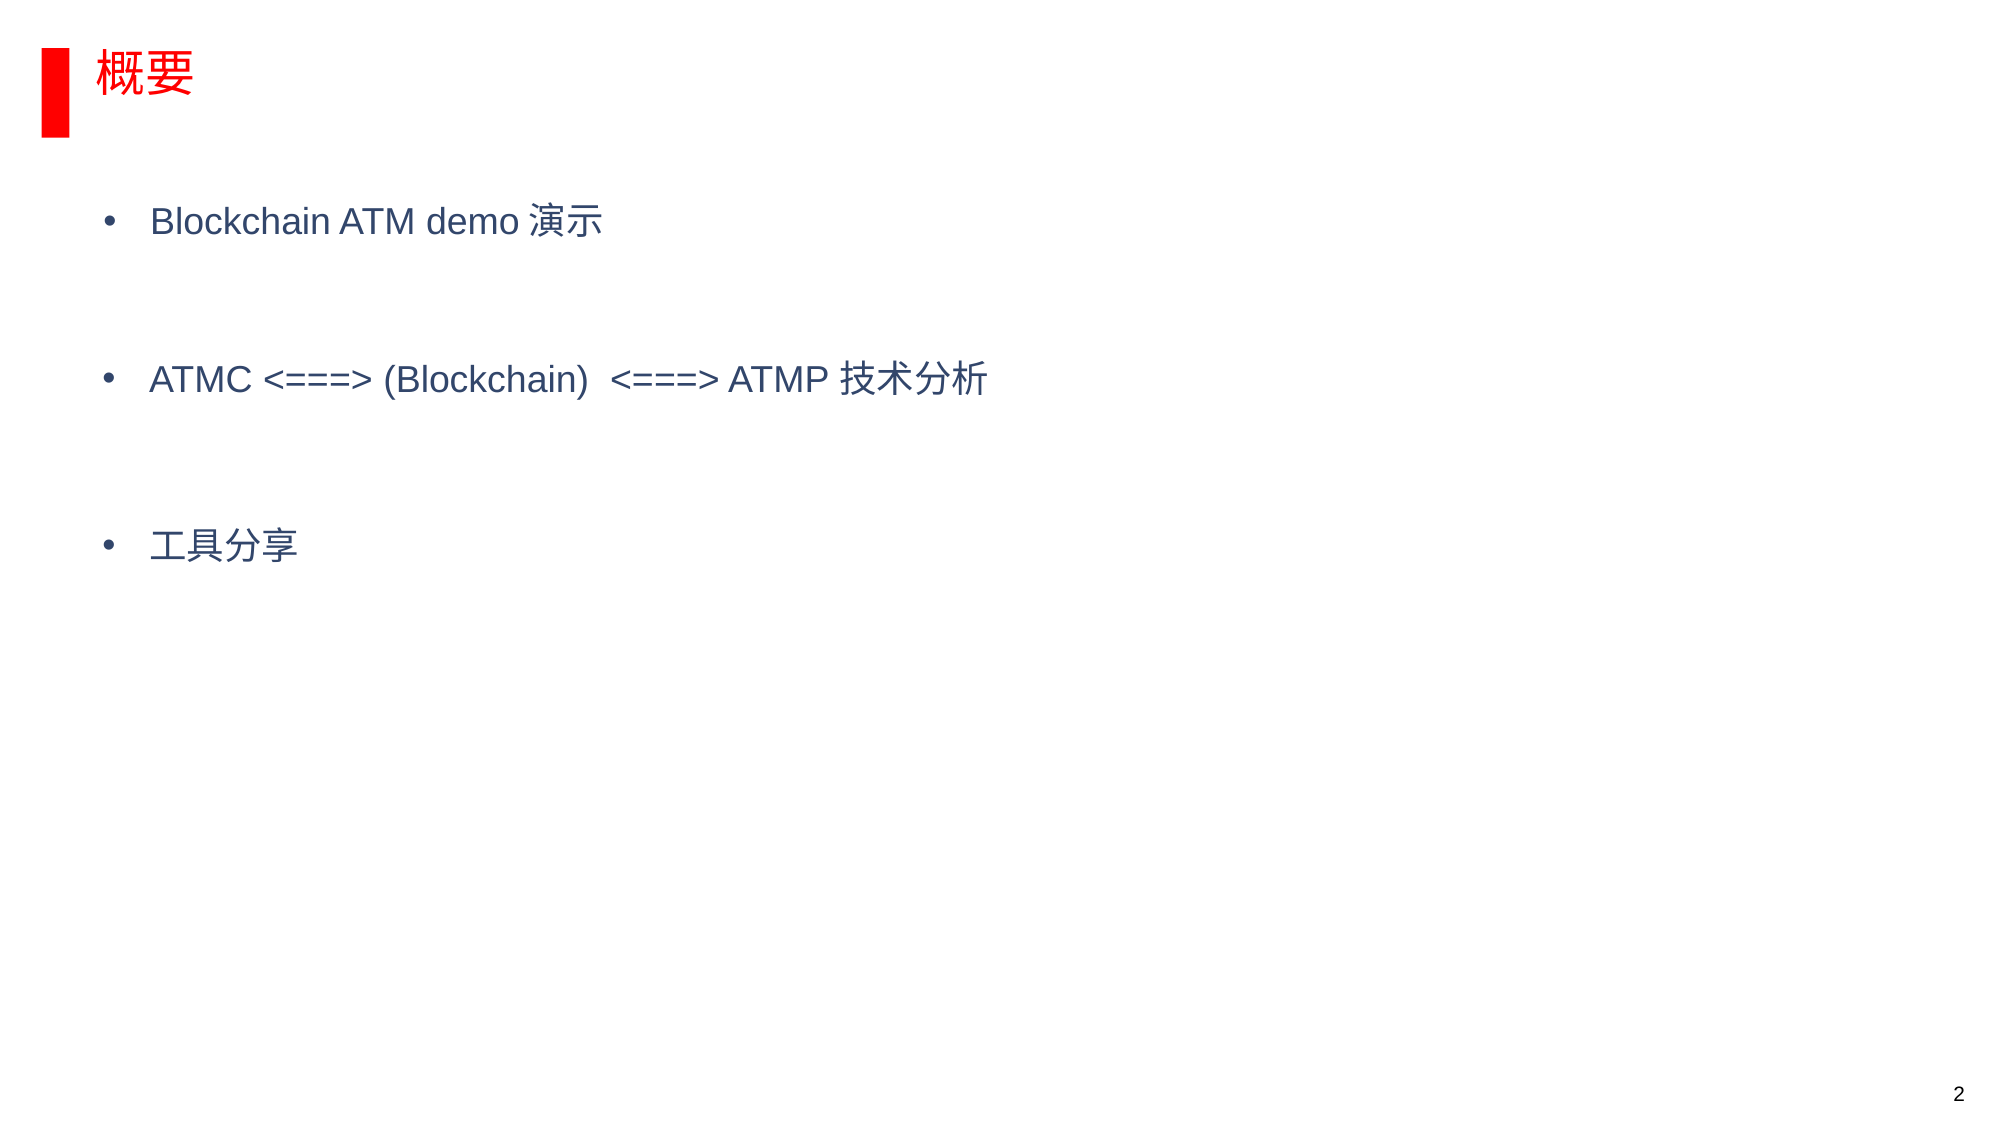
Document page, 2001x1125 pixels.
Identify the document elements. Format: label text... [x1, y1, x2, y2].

text_box Blockchain ATM demo演示 [95, 190, 1772, 250]
text_box 工具分享 [94, 469, 1771, 575]
slide_number 2 [1948, 1081, 1970, 1105]
text_box ATMC <===> (Blockchain) <===> ATMP技术分析 [94, 347, 1771, 408]
text_box 概要 [95, 48, 1874, 103]
